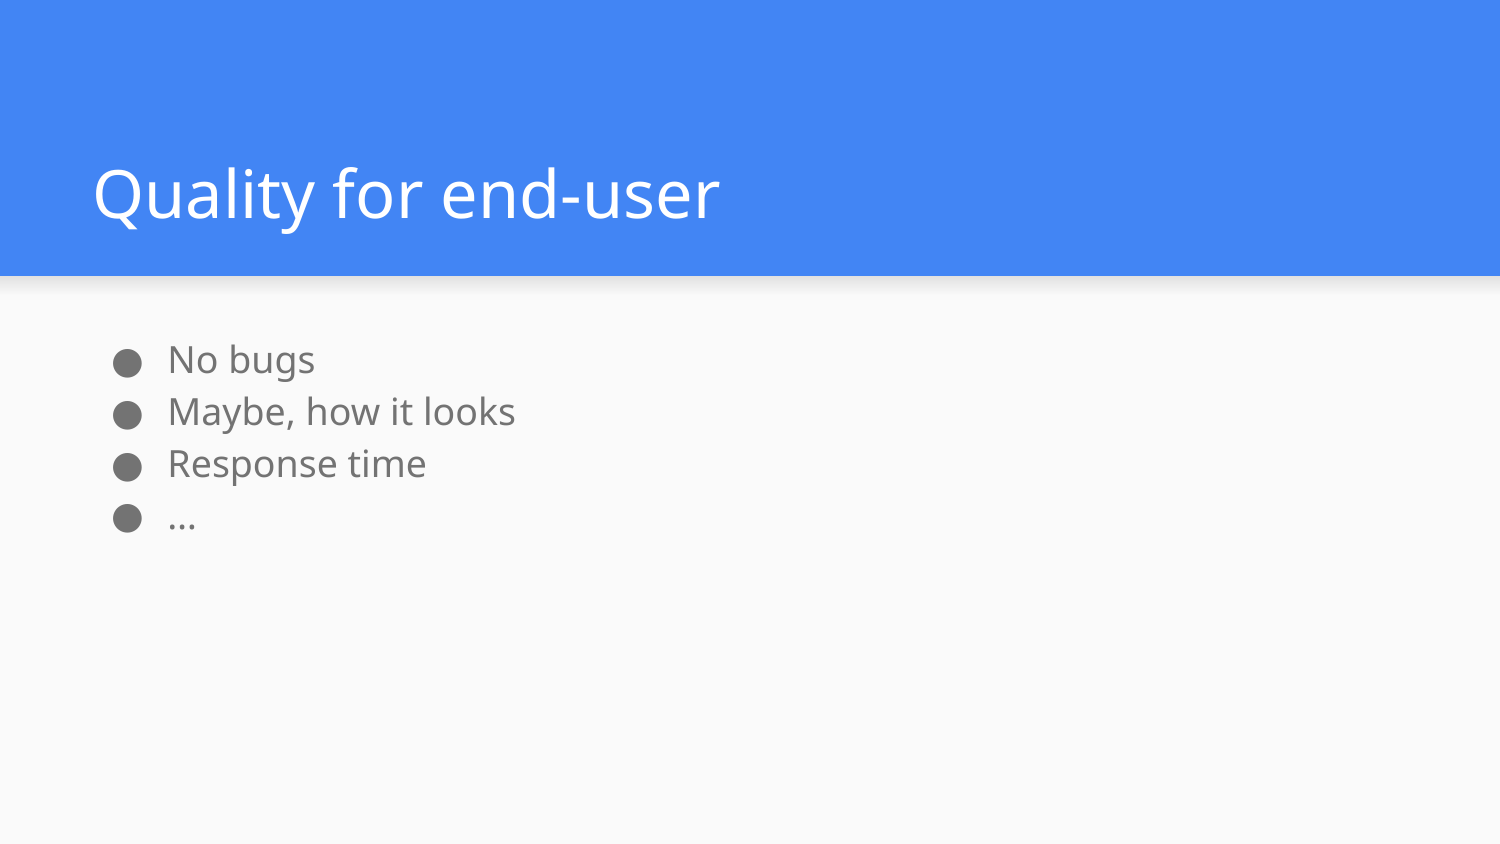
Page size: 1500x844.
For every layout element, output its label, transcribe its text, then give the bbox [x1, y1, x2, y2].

list No bugs Maybe, how it looks Response time … [77, 314, 1427, 760]
title Quality for end-user [77, 121, 1427, 248]
